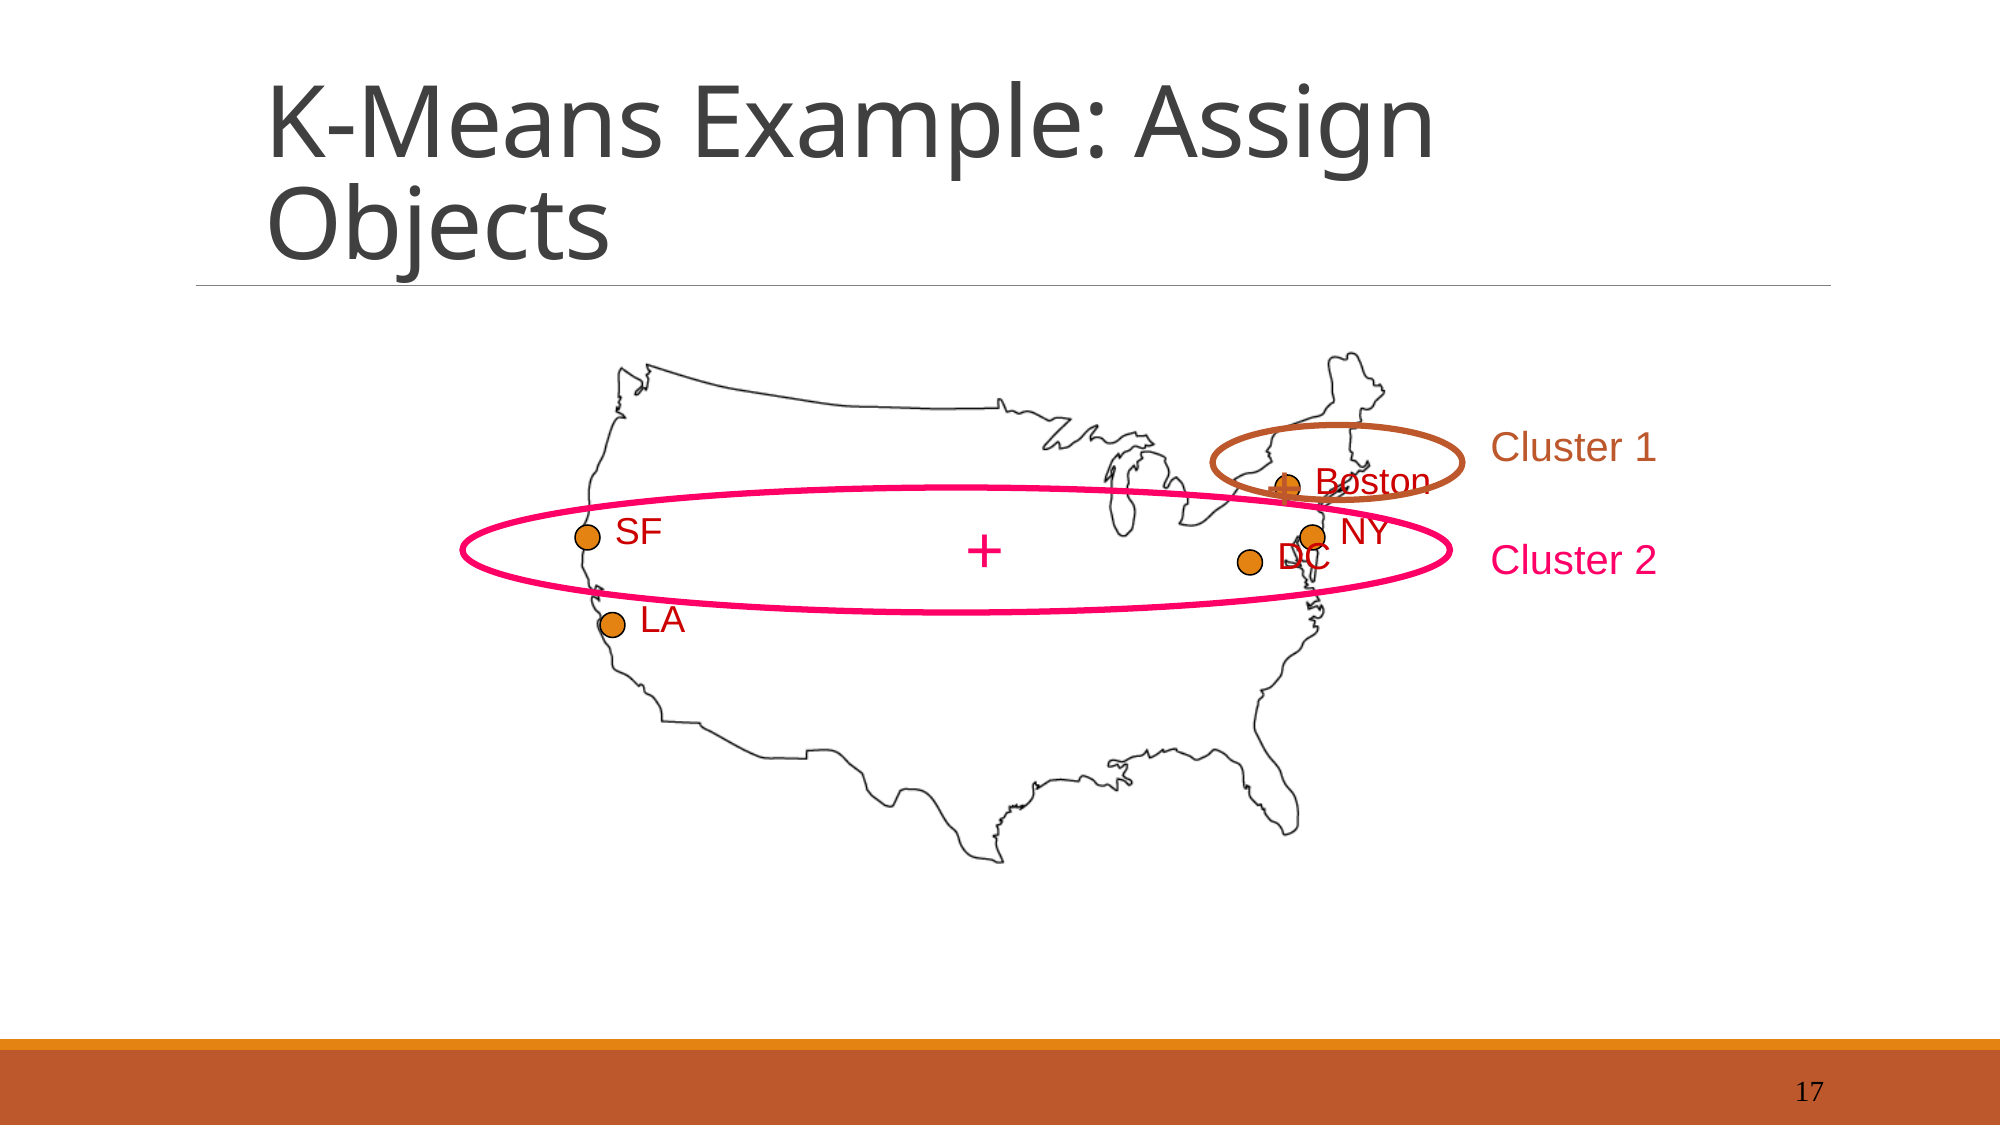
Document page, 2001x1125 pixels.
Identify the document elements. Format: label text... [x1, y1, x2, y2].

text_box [574, 349, 1526, 869]
slide_number 17 [1624, 1059, 1840, 1120]
title K-Means Example: Assign Objects [249, 99, 1700, 288]
text_box Cluster 2 [1533, 525, 1673, 590]
text_box Cluster 1 [1533, 412, 1673, 478]
text_box [462, 510, 571, 590]
